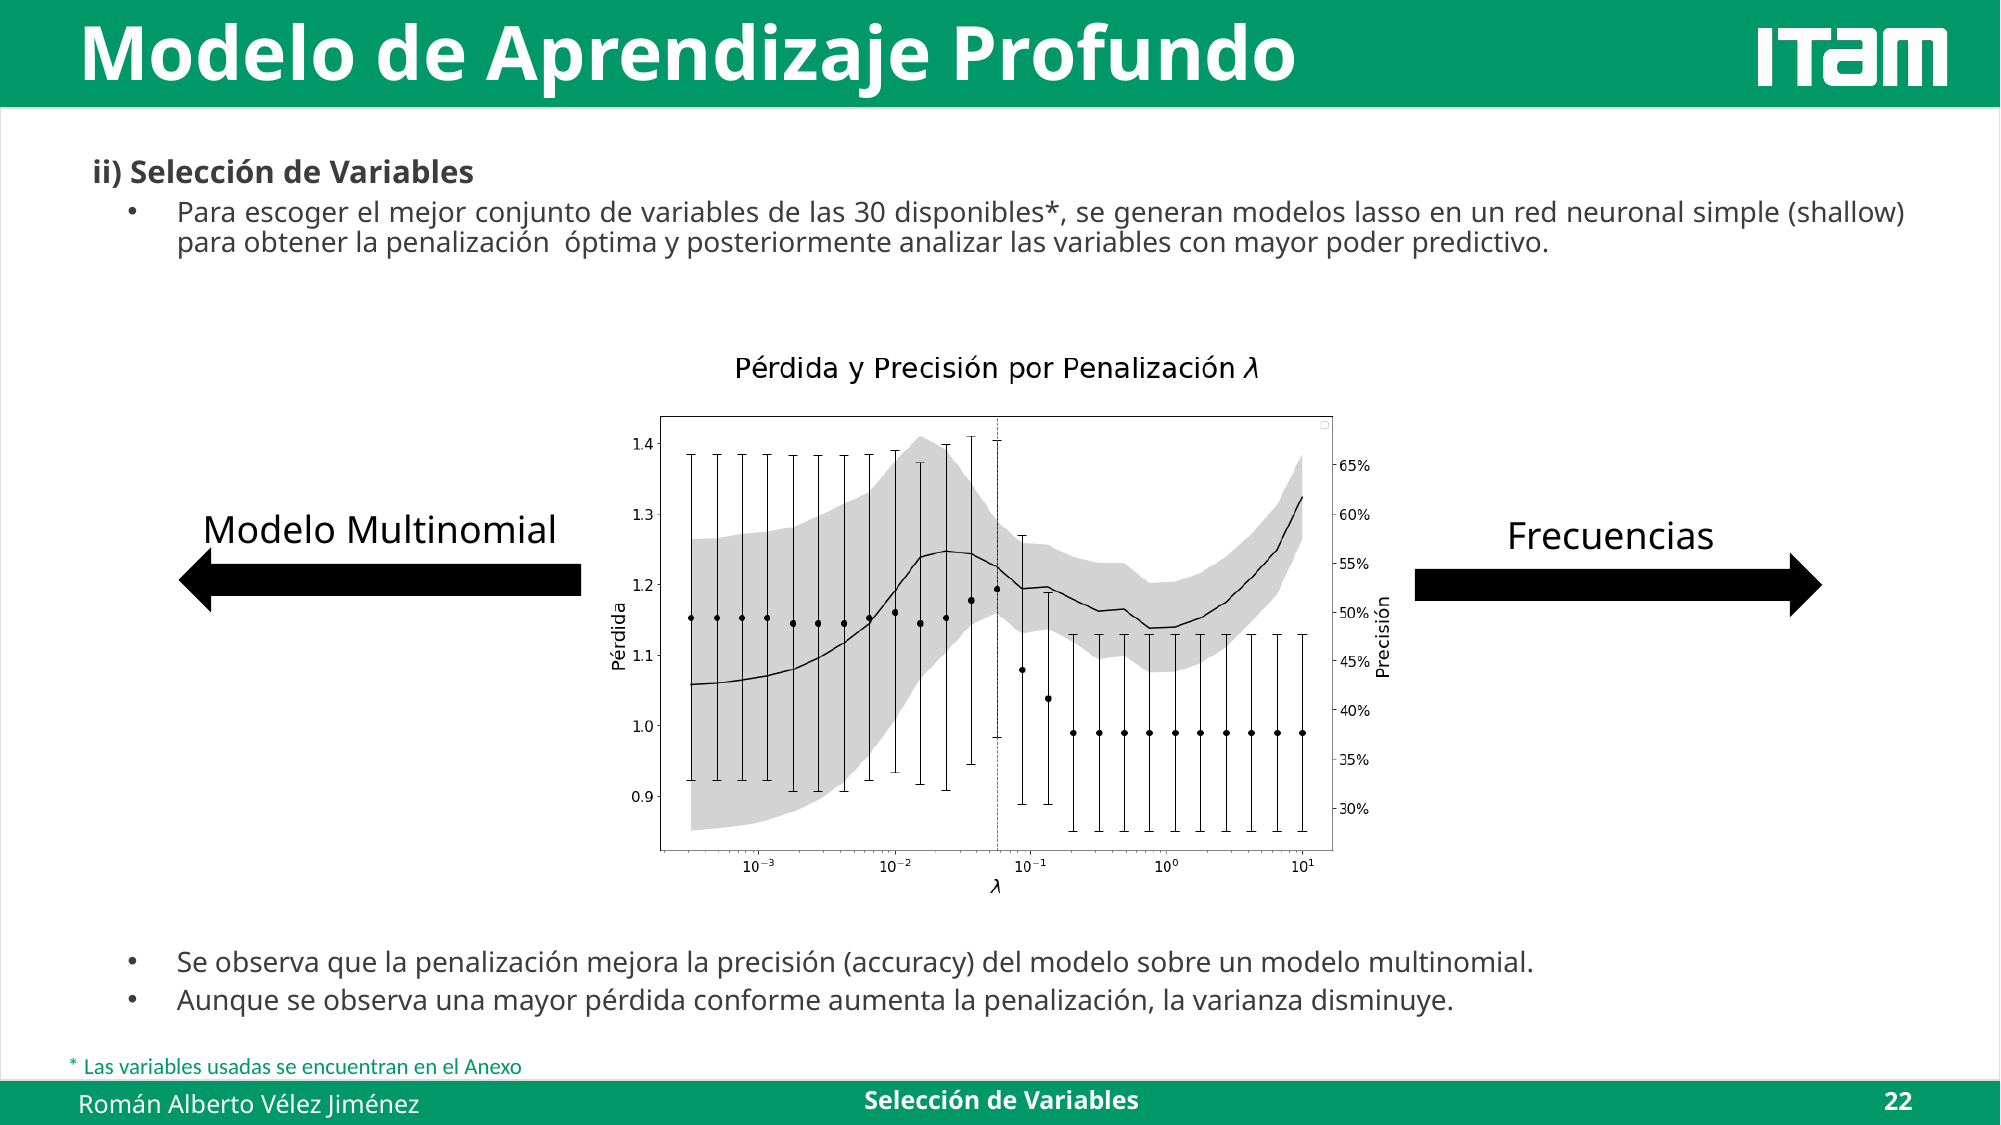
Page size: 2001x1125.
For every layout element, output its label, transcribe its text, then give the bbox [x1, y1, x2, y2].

title Modelo de Aprendizaje Profundo [63, 26, 1721, 86]
text_box Modelo Multinomial [187, 498, 573, 558]
picture [1740, 10, 1965, 104]
list Selección de Variables [551, 1087, 1453, 1125]
picture [603, 346, 1397, 902]
text_box Frecuencias [1492, 504, 1730, 565]
text_box [1414, 552, 1823, 618]
slide_number 22 [1477, 1087, 1928, 1125]
text_box [178, 558, 582, 613]
text_box * Las variables usadas se encuentran en el Anexo [52, 1044, 1940, 1087]
